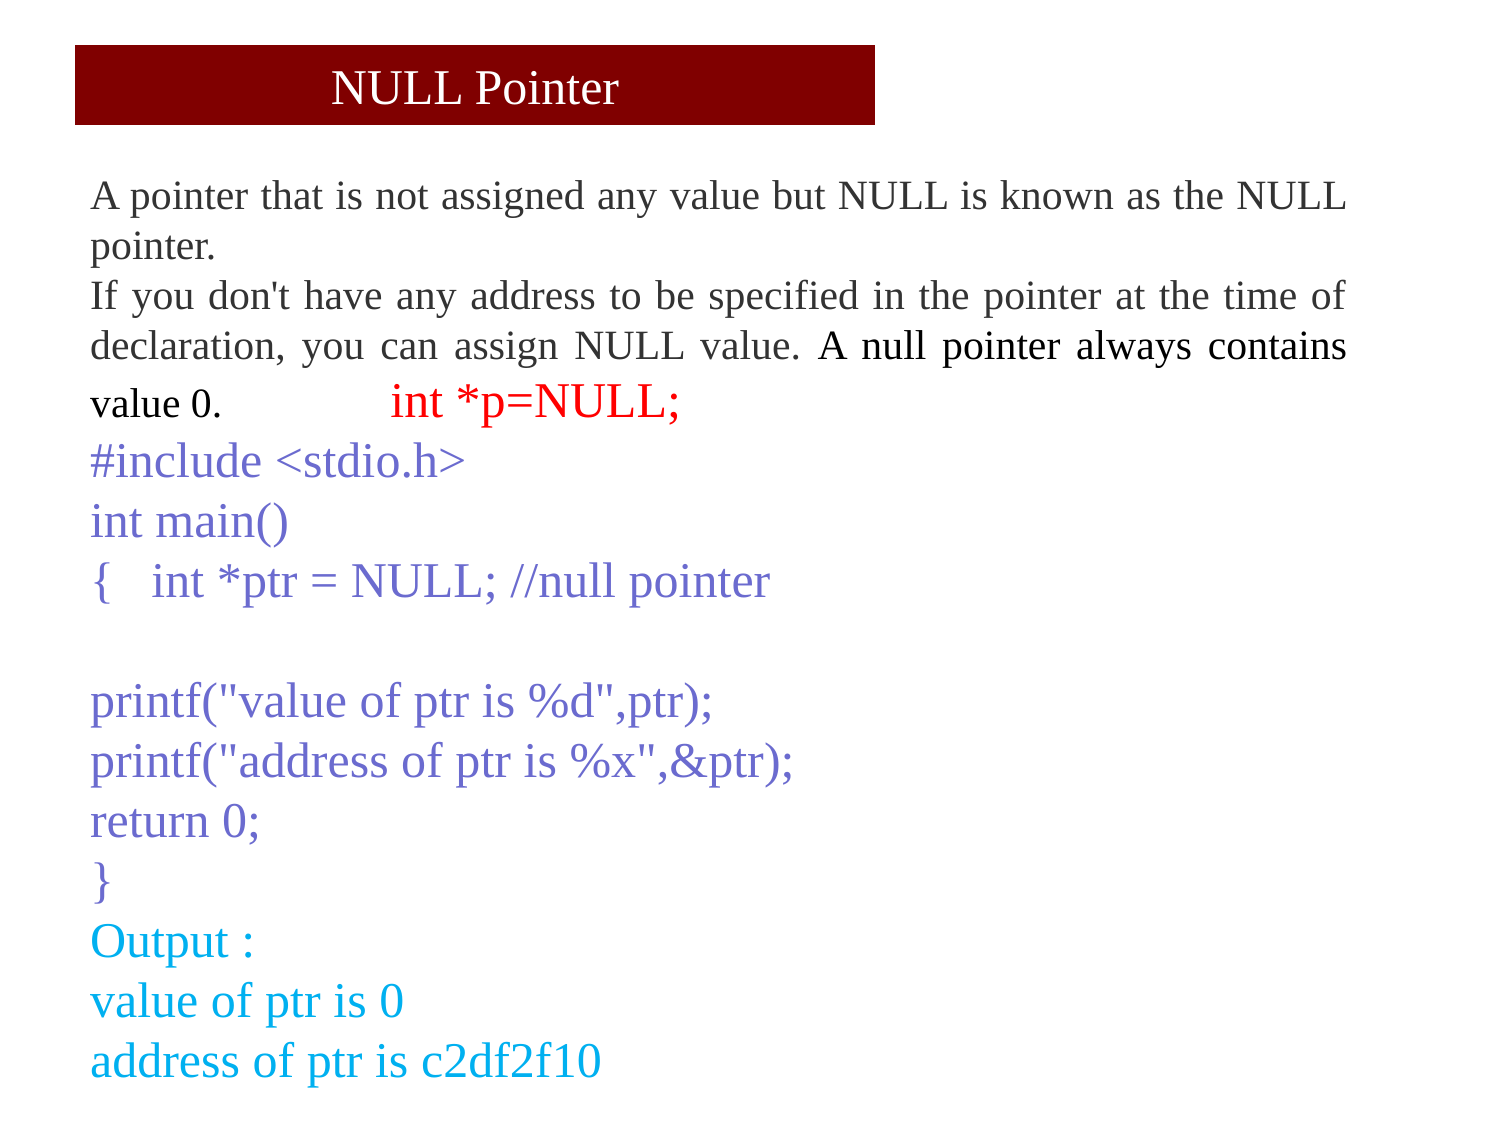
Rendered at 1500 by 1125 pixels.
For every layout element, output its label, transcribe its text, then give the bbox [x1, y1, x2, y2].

title NULL Pointer [74, 44, 876, 126]
text_box A pointer that is not assigned any value but NULL is known as the NULL pointer. If you don't have any address to be specified in the pointer at the time of declaration, you can assign NULL value. A null pointer always contains value 0. int *p=NULL; #include <stdio.h> int main() { int *ptr = NULL; //null pointer printf("value of ptr is %d",ptr); printf("address of ptr is %x",&ptr); return 0; } Output : value of ptr is 0 address of ptr is c2df2f10 [74, 160, 1363, 1125]
